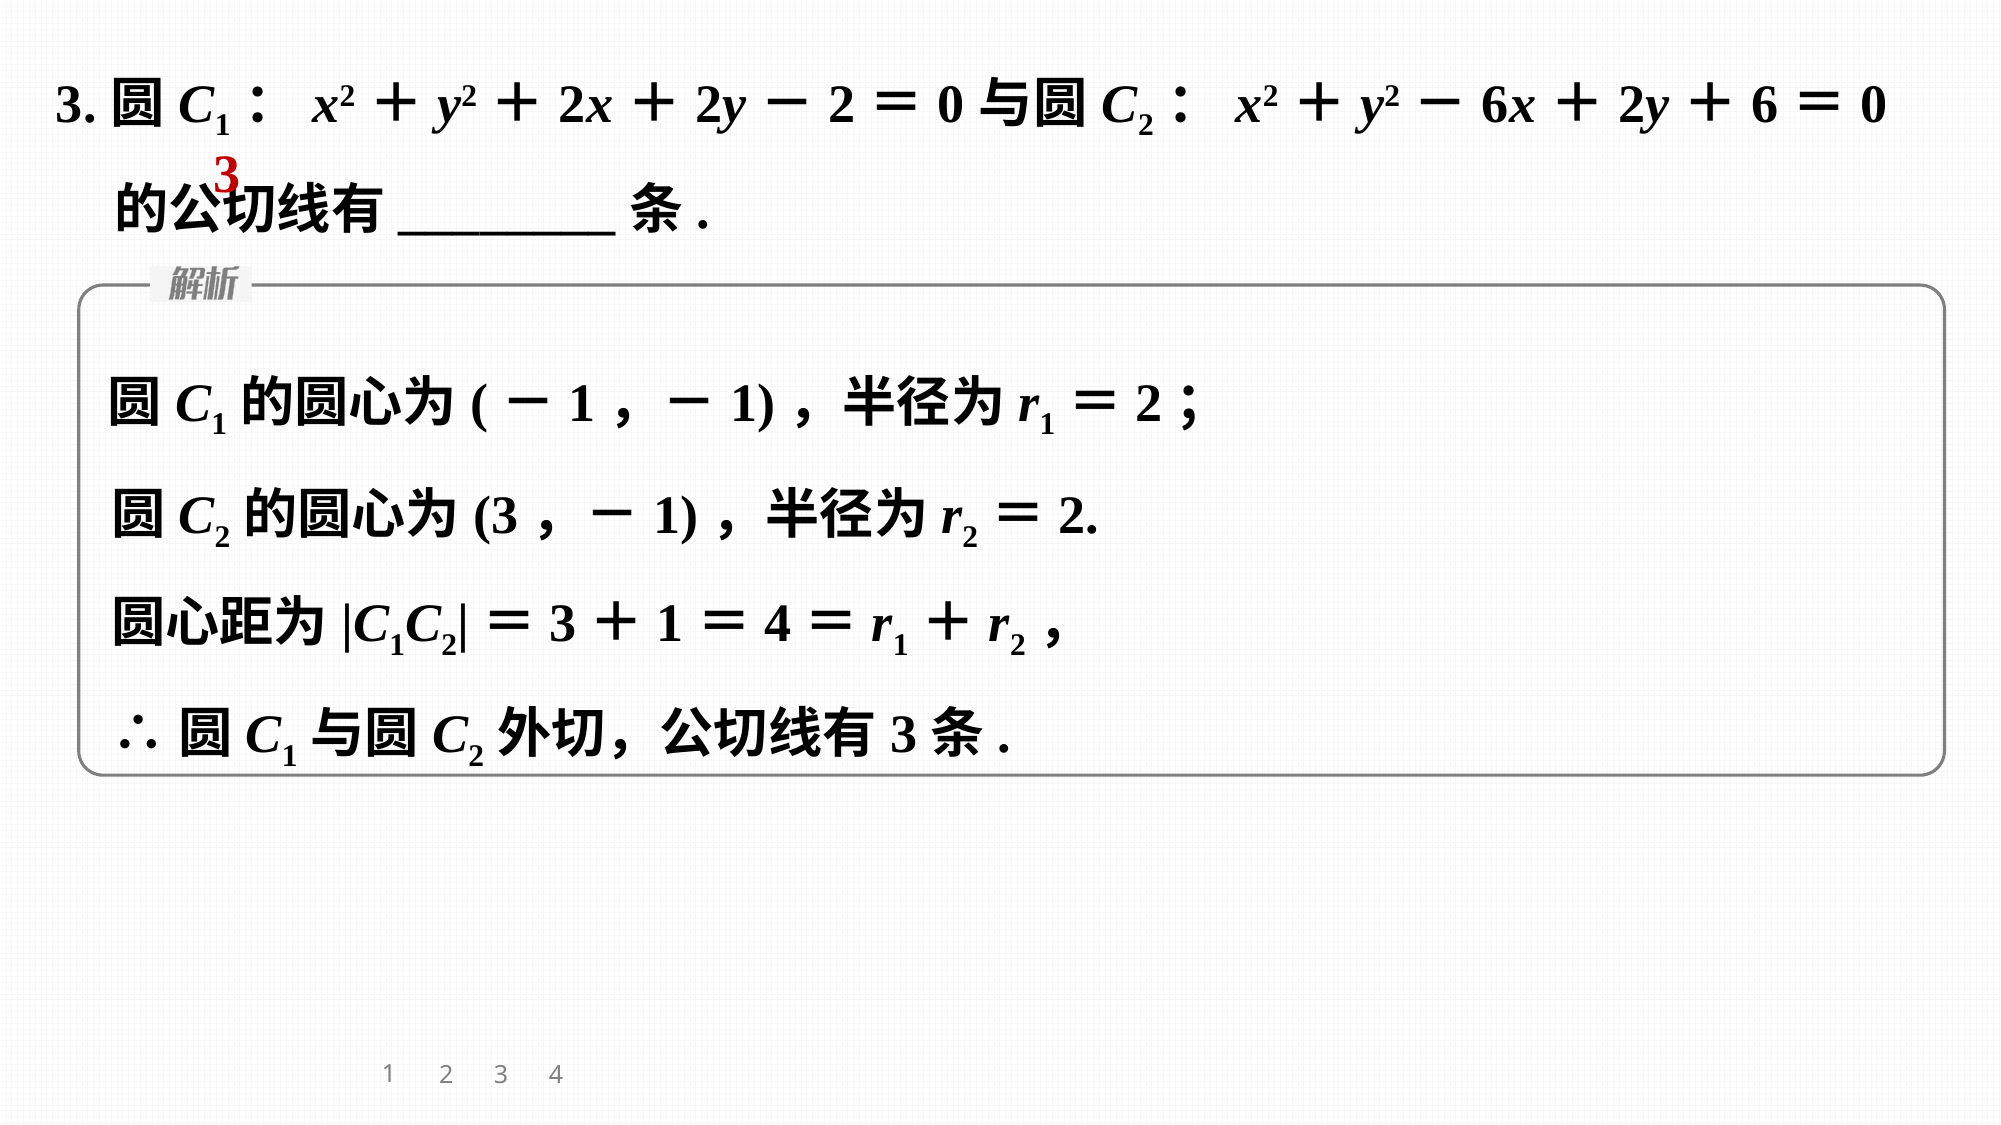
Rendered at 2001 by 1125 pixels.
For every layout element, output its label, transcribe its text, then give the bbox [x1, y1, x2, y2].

text_box 圆心距为|C1C2|＝3＋1＝4＝r1＋r2， ∴圆C1与圆C2外切，公切线有3条. [96, 776, 1898, 780]
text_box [78, 266, 1945, 776]
text_box 3.圆C1：x2＋y2＋2x＋2y－2＝0与圆C2：x2＋y2－6x＋2y＋6＝0的公切线有________条. [41, 23, 1916, 247]
text_box 3 [198, 130, 256, 211]
